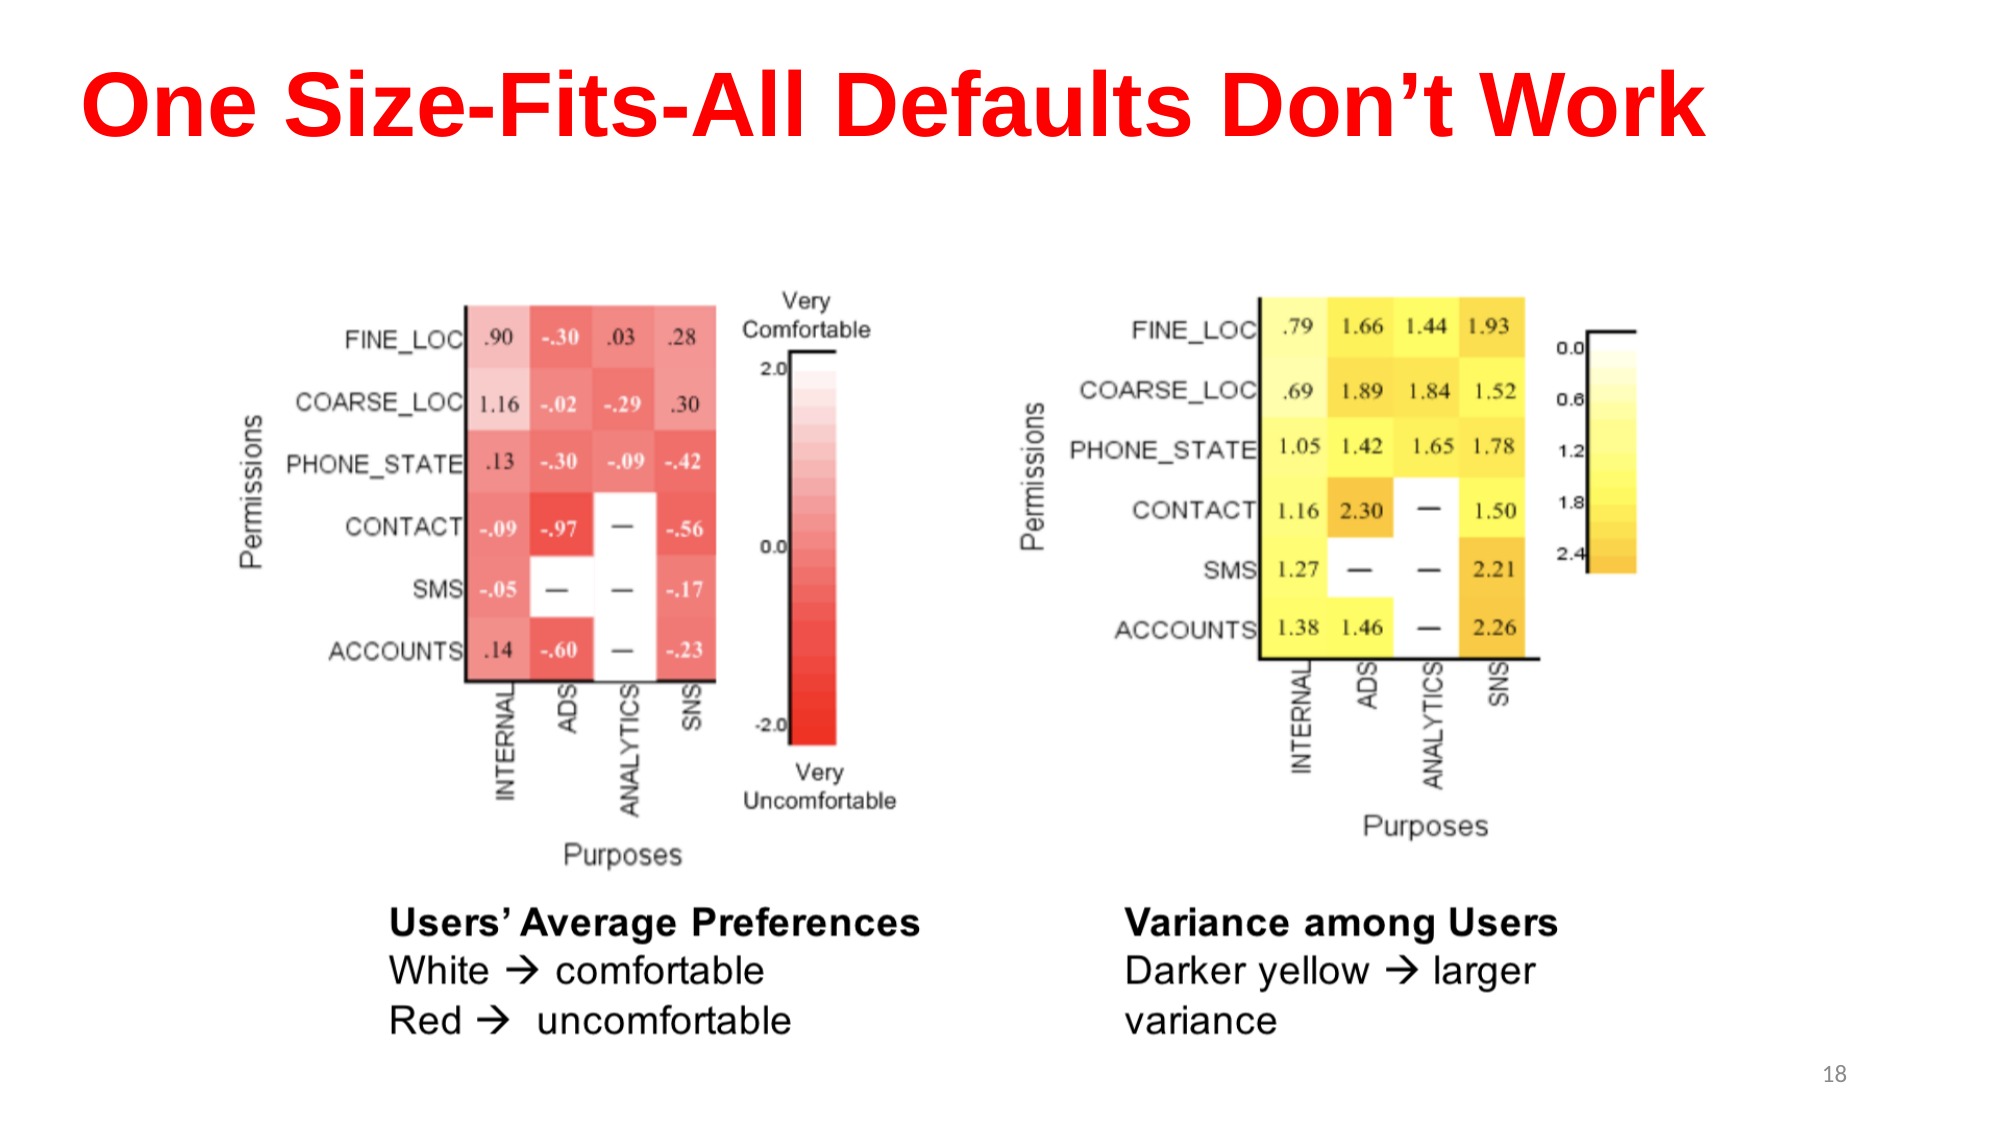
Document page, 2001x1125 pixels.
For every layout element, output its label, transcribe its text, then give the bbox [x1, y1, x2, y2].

title One Size-Fits-All Defaults Don’t Work [65, 41, 1791, 173]
picture [203, 199, 1729, 1073]
slide_number 18 [1412, 1042, 1863, 1103]
